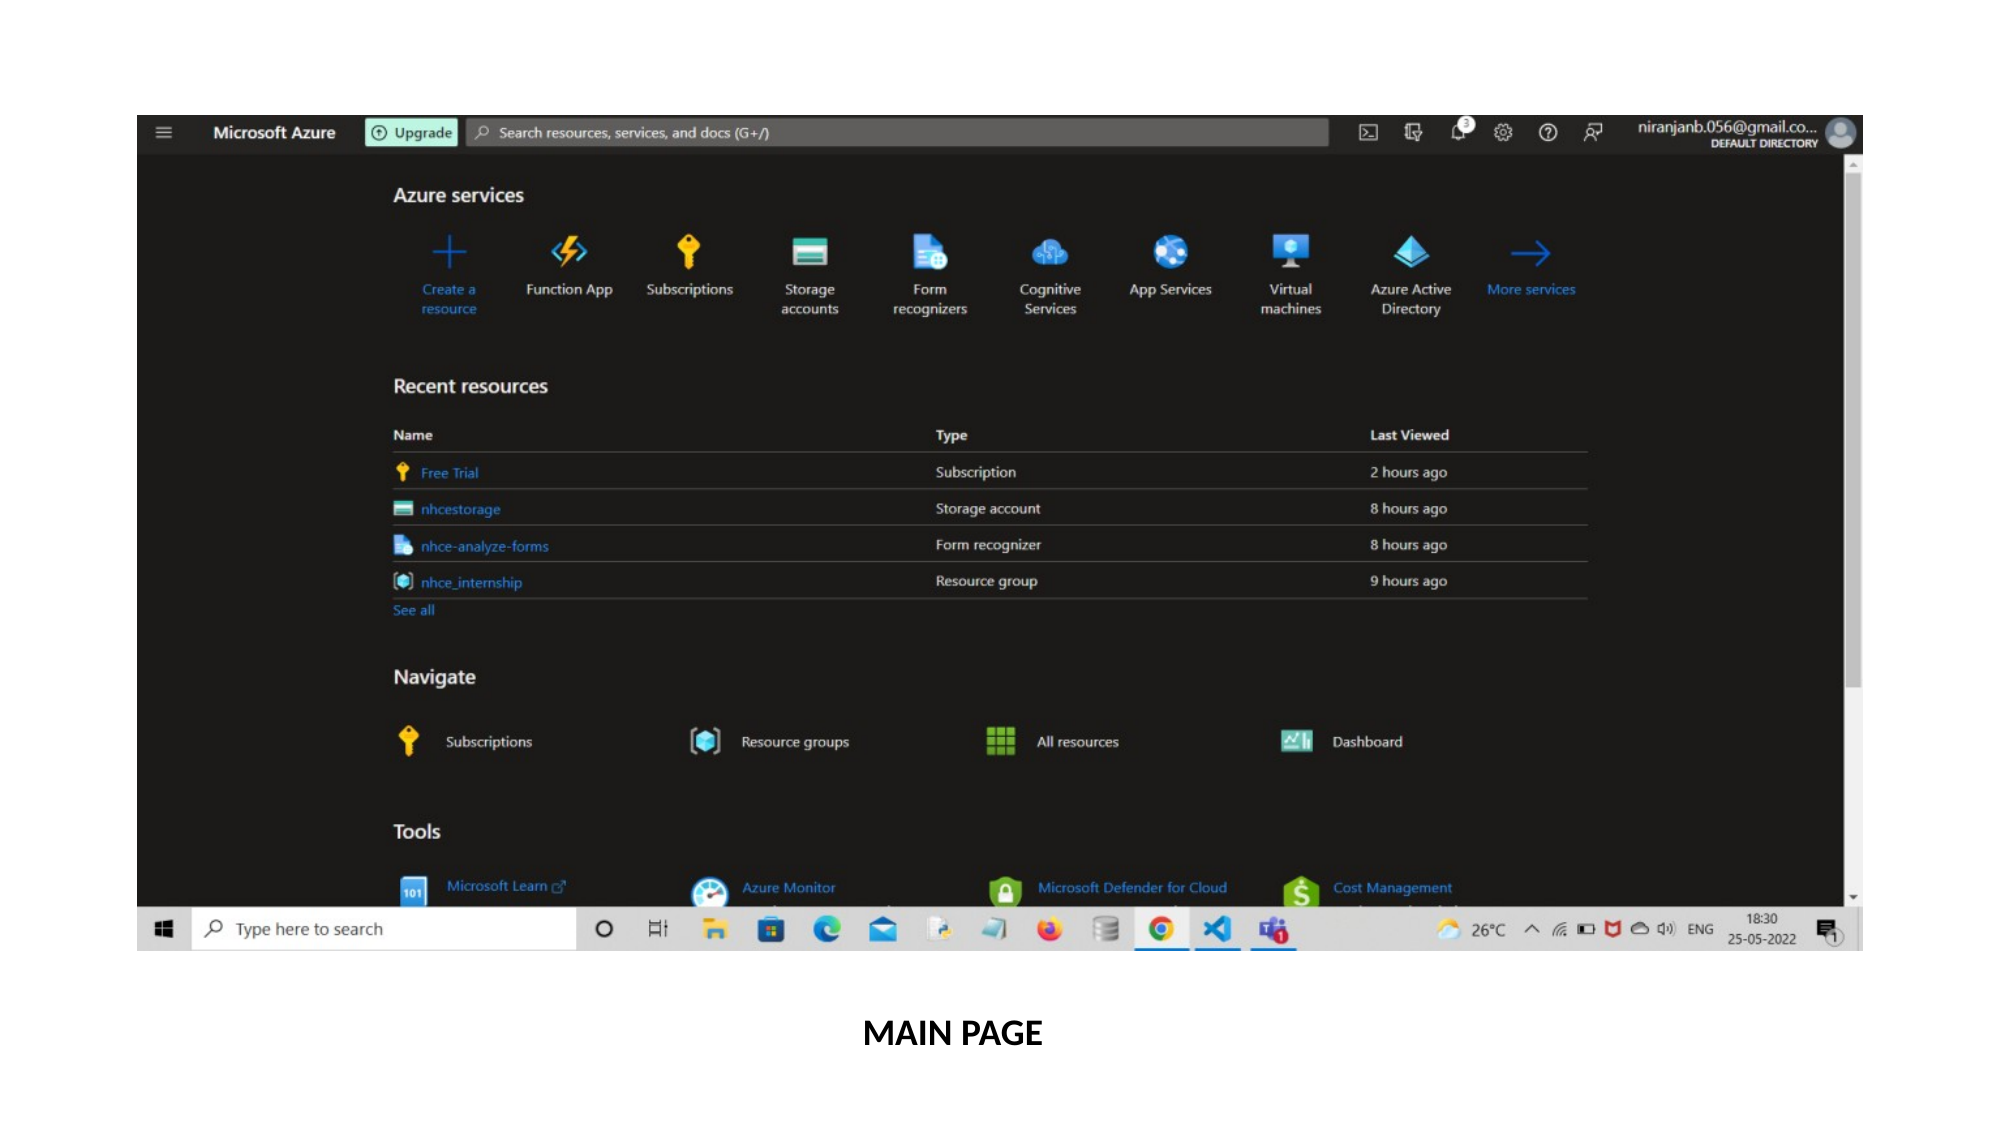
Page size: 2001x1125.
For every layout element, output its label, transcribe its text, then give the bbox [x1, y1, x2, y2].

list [137, 115, 1863, 951]
table_header MAIN PAGE [737, 1010, 1185, 1084]
